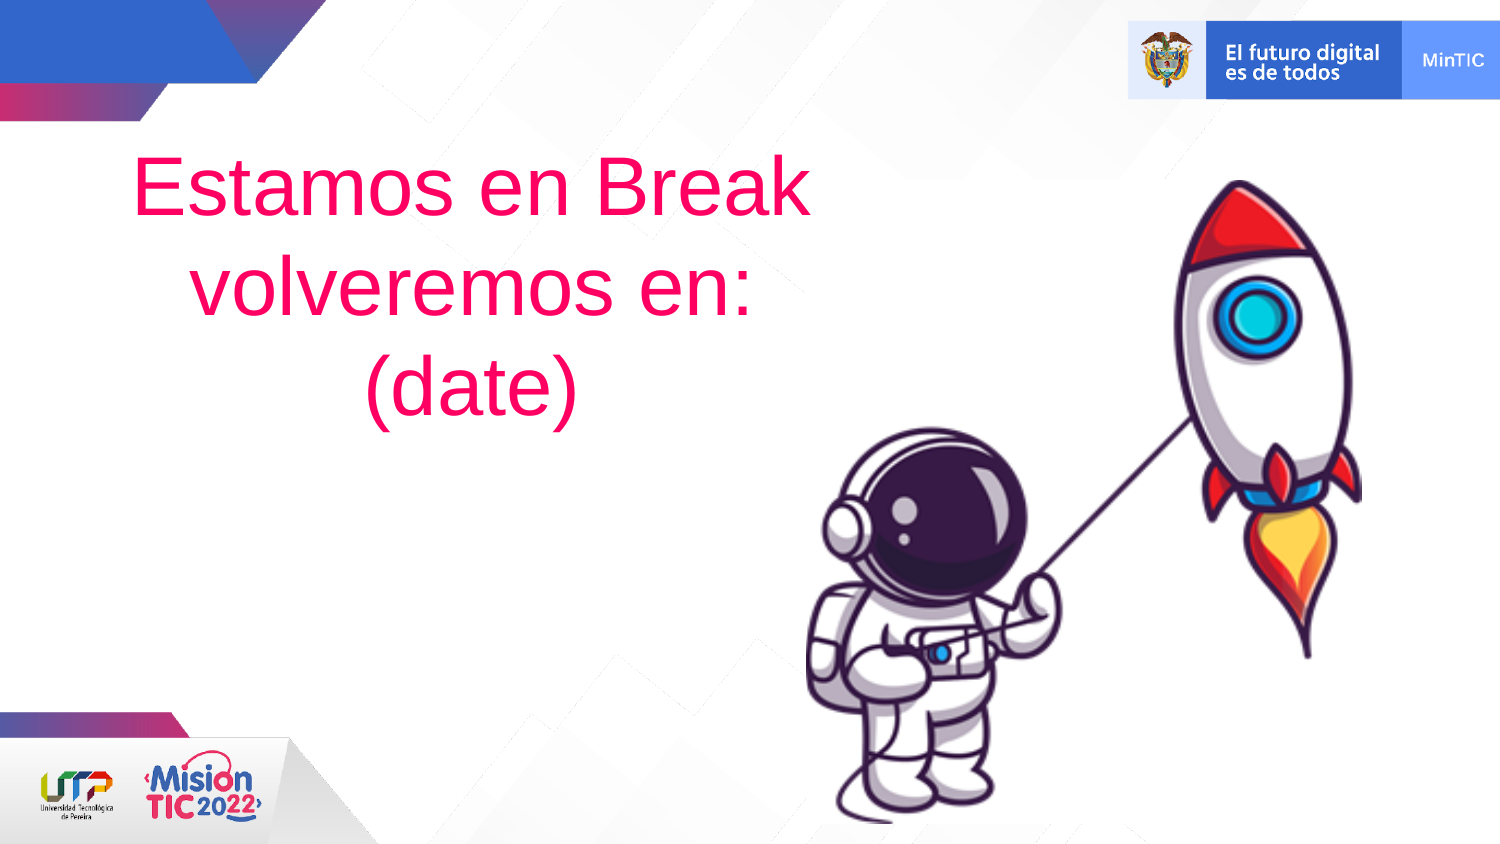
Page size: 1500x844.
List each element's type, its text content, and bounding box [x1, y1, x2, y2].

title Estamos en Break volveremos en: (date) [75, 117, 869, 459]
picture [0, 0, 1500, 844]
